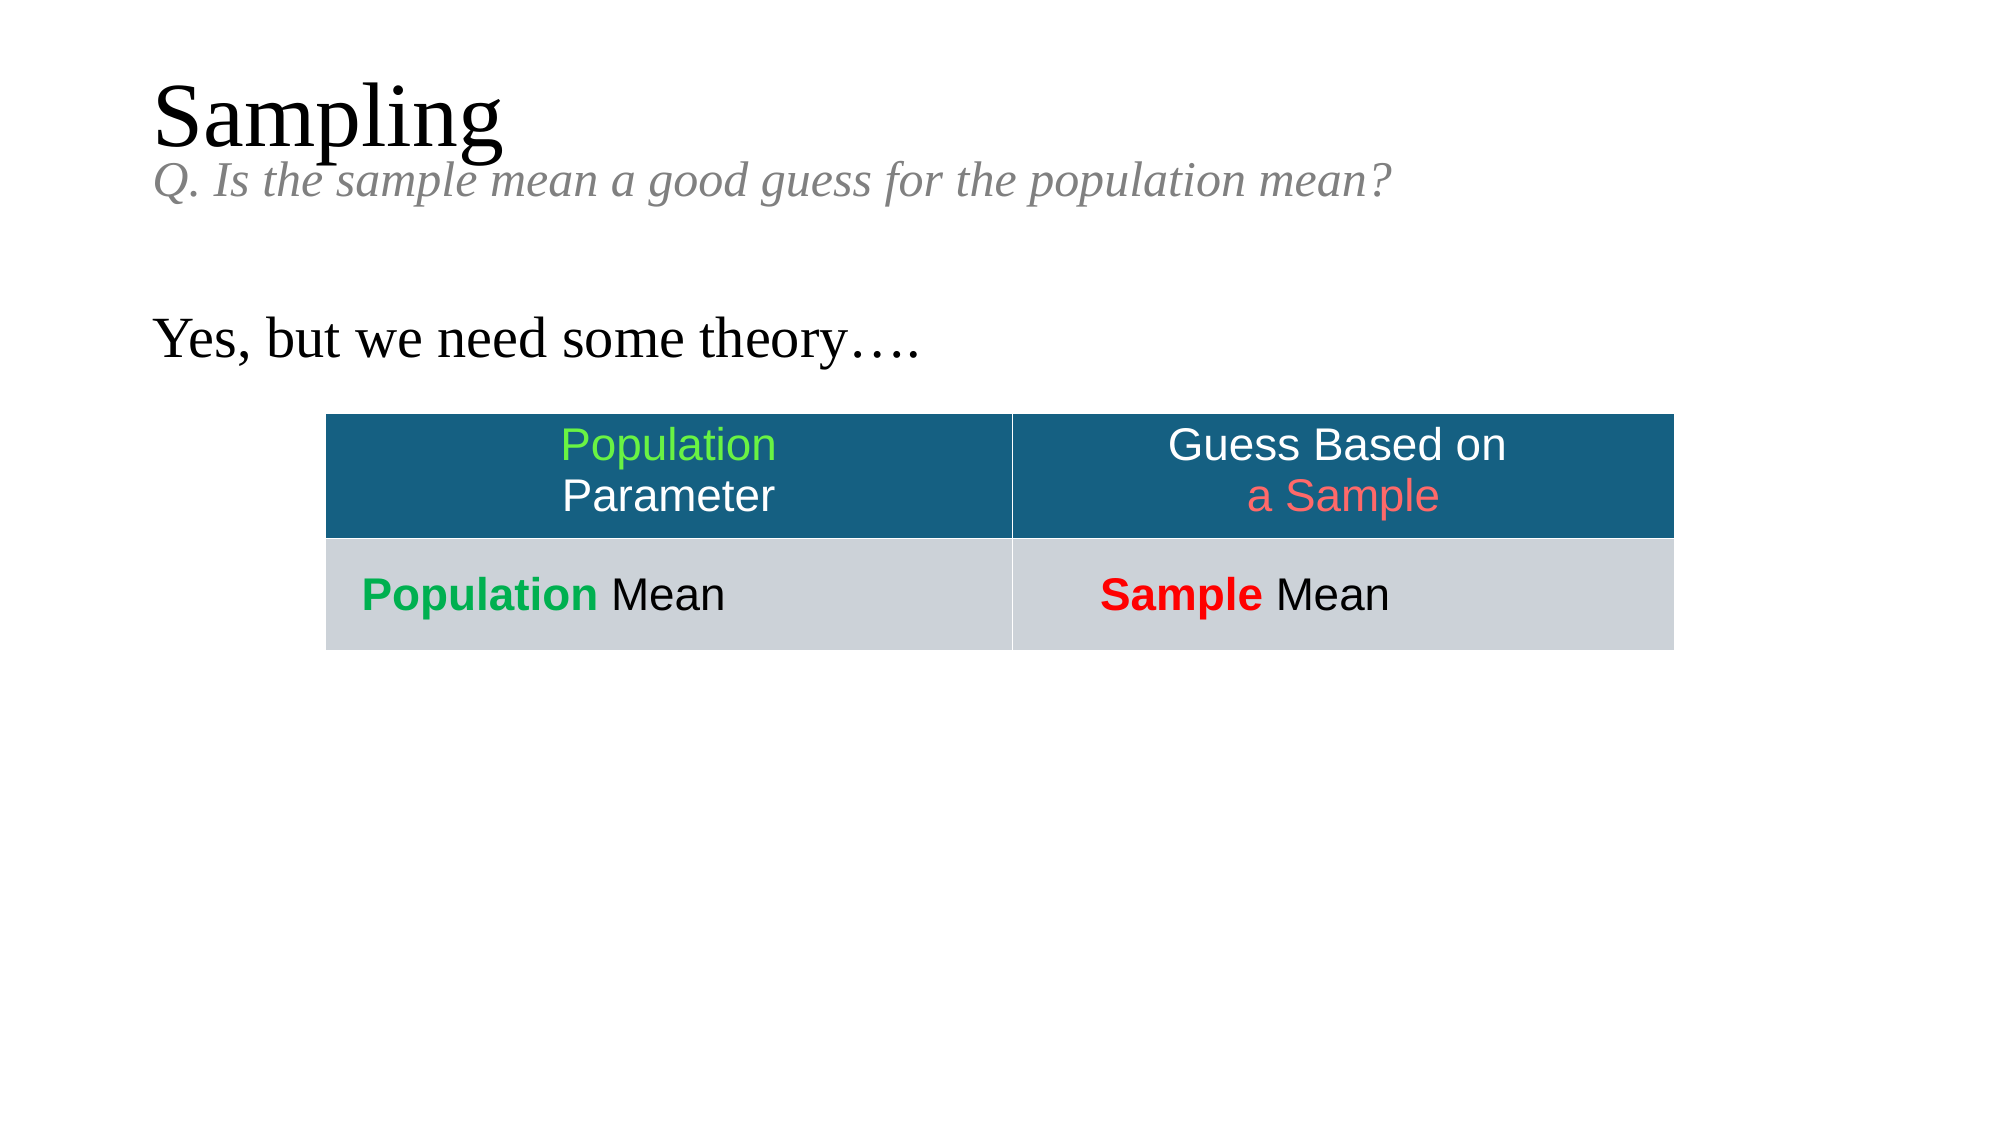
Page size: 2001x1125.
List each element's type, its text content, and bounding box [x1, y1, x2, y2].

text_box Q. Is the sample mean a good guess for the population mean? [137, 146, 1863, 269]
list Yes, but we need some theory…. [137, 299, 1863, 1014]
text_box Sampling [137, 59, 1863, 146]
